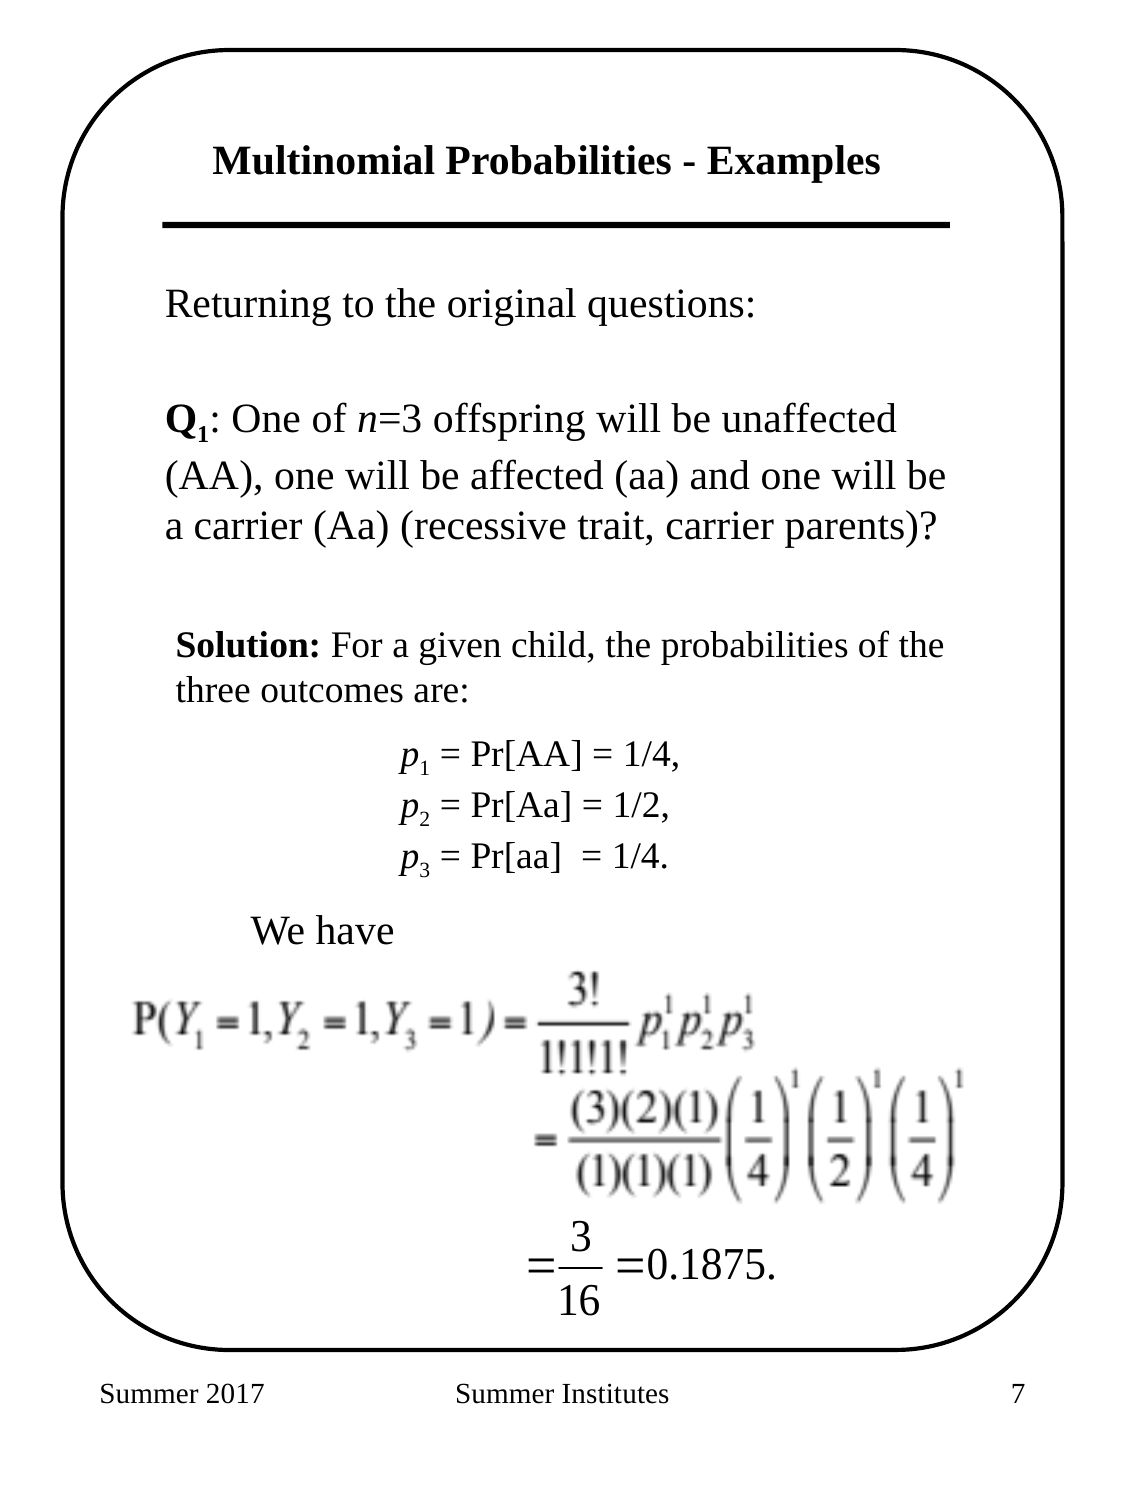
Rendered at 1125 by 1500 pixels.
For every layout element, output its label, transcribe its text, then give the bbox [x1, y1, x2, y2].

slide_number 69 [806, 1366, 1041, 1467]
text_box Solution: For a given child, the probabilities of the three outcomes are: p1 = Pr[AA] = 1/4, p2 = Pr[Aa] = 1/2, p3 = Pr[aa] = 1/4. We have [160, 612, 986, 961]
text_box Q1: One of n=3 offspring will be unaffected (AA), one will be affected (aa) and one will be a carrier (Aa) (recessive trait, carrier parents)? [149, 383, 975, 555]
text_box Returning to the original questions: [149, 268, 975, 334]
text_box Multinomial Probabilities - Examples [185, 125, 908, 190]
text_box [126, 955, 970, 1326]
footer Summer Institutes [384, 1366, 741, 1467]
slide_number Summer 2017 [84, 1366, 319, 1467]
